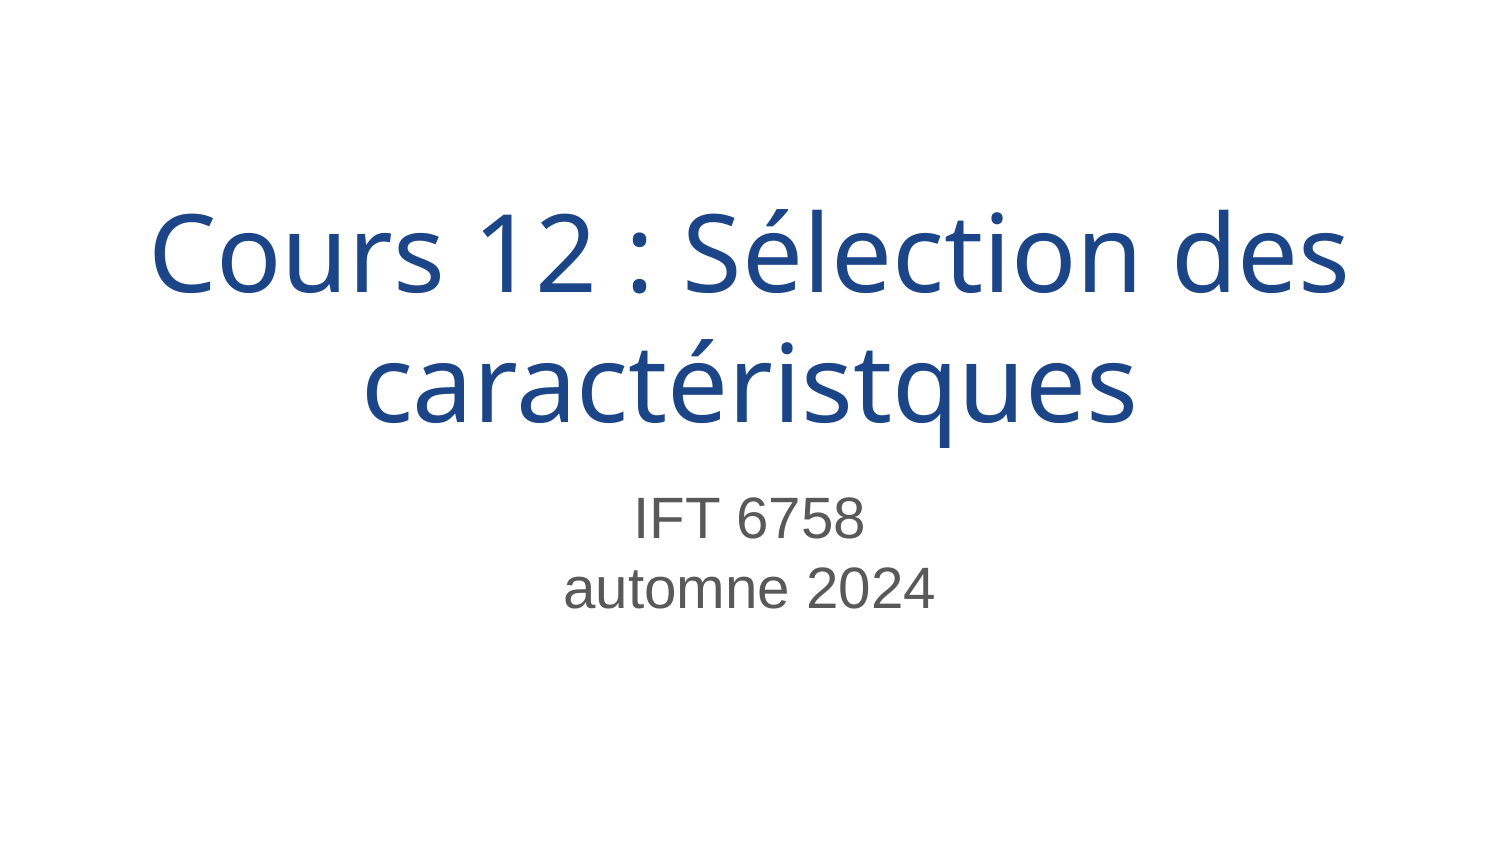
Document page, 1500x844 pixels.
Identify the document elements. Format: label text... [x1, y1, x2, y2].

title Cours 12 : Sélection des caractéristques [51, 122, 1449, 459]
subtitle IFT 6758 automne 2024 [51, 464, 1449, 595]
